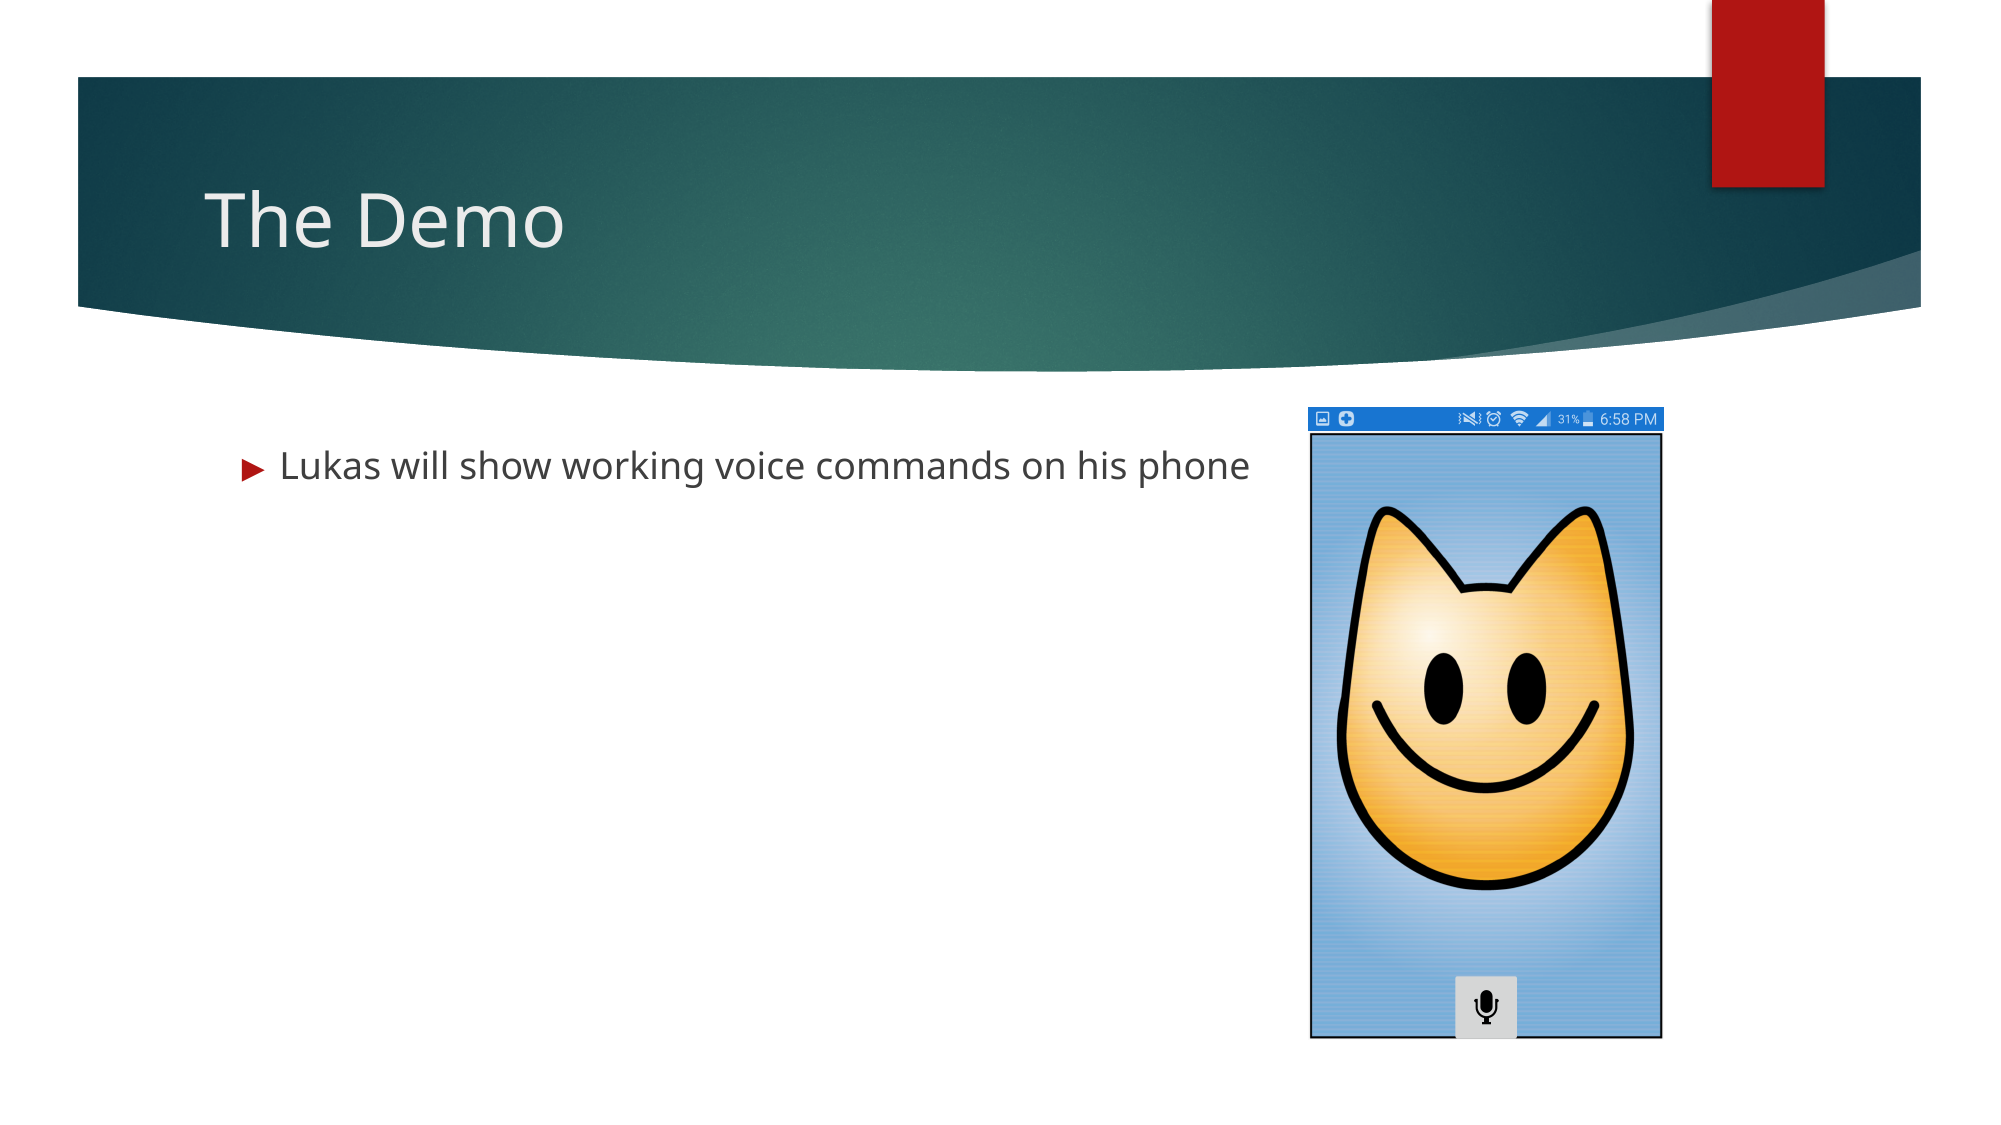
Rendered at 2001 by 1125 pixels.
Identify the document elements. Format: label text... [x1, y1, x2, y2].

picture [79, 78, 1920, 371]
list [1308, 407, 1665, 1040]
list Lukas will show working voice commands on his phone [189, 427, 1303, 988]
title The Demo [189, 159, 1638, 276]
